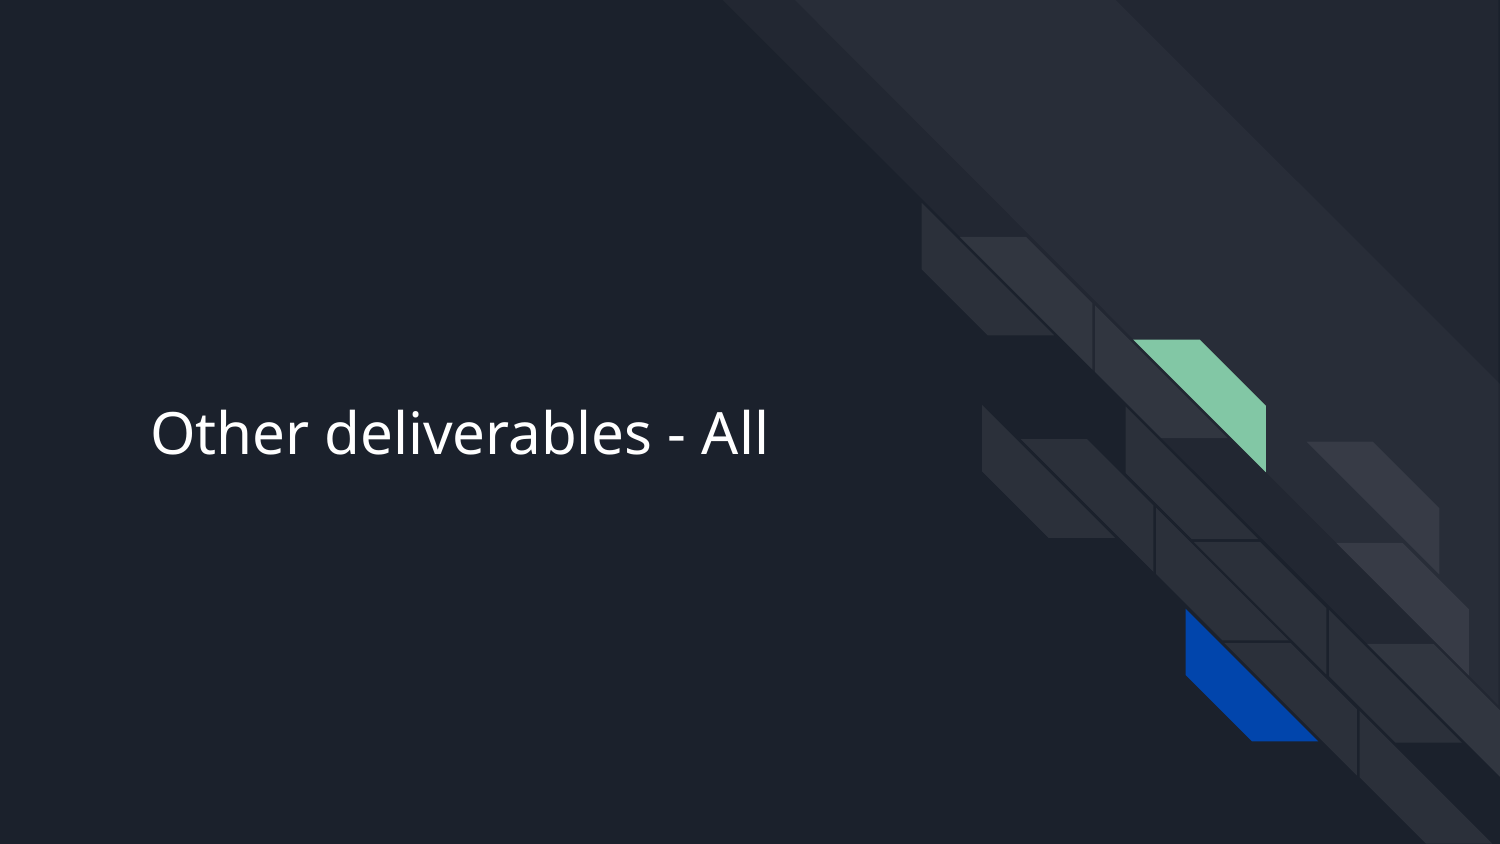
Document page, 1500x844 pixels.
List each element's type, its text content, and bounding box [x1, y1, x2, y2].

title Other deliverables - All [135, 336, 888, 526]
